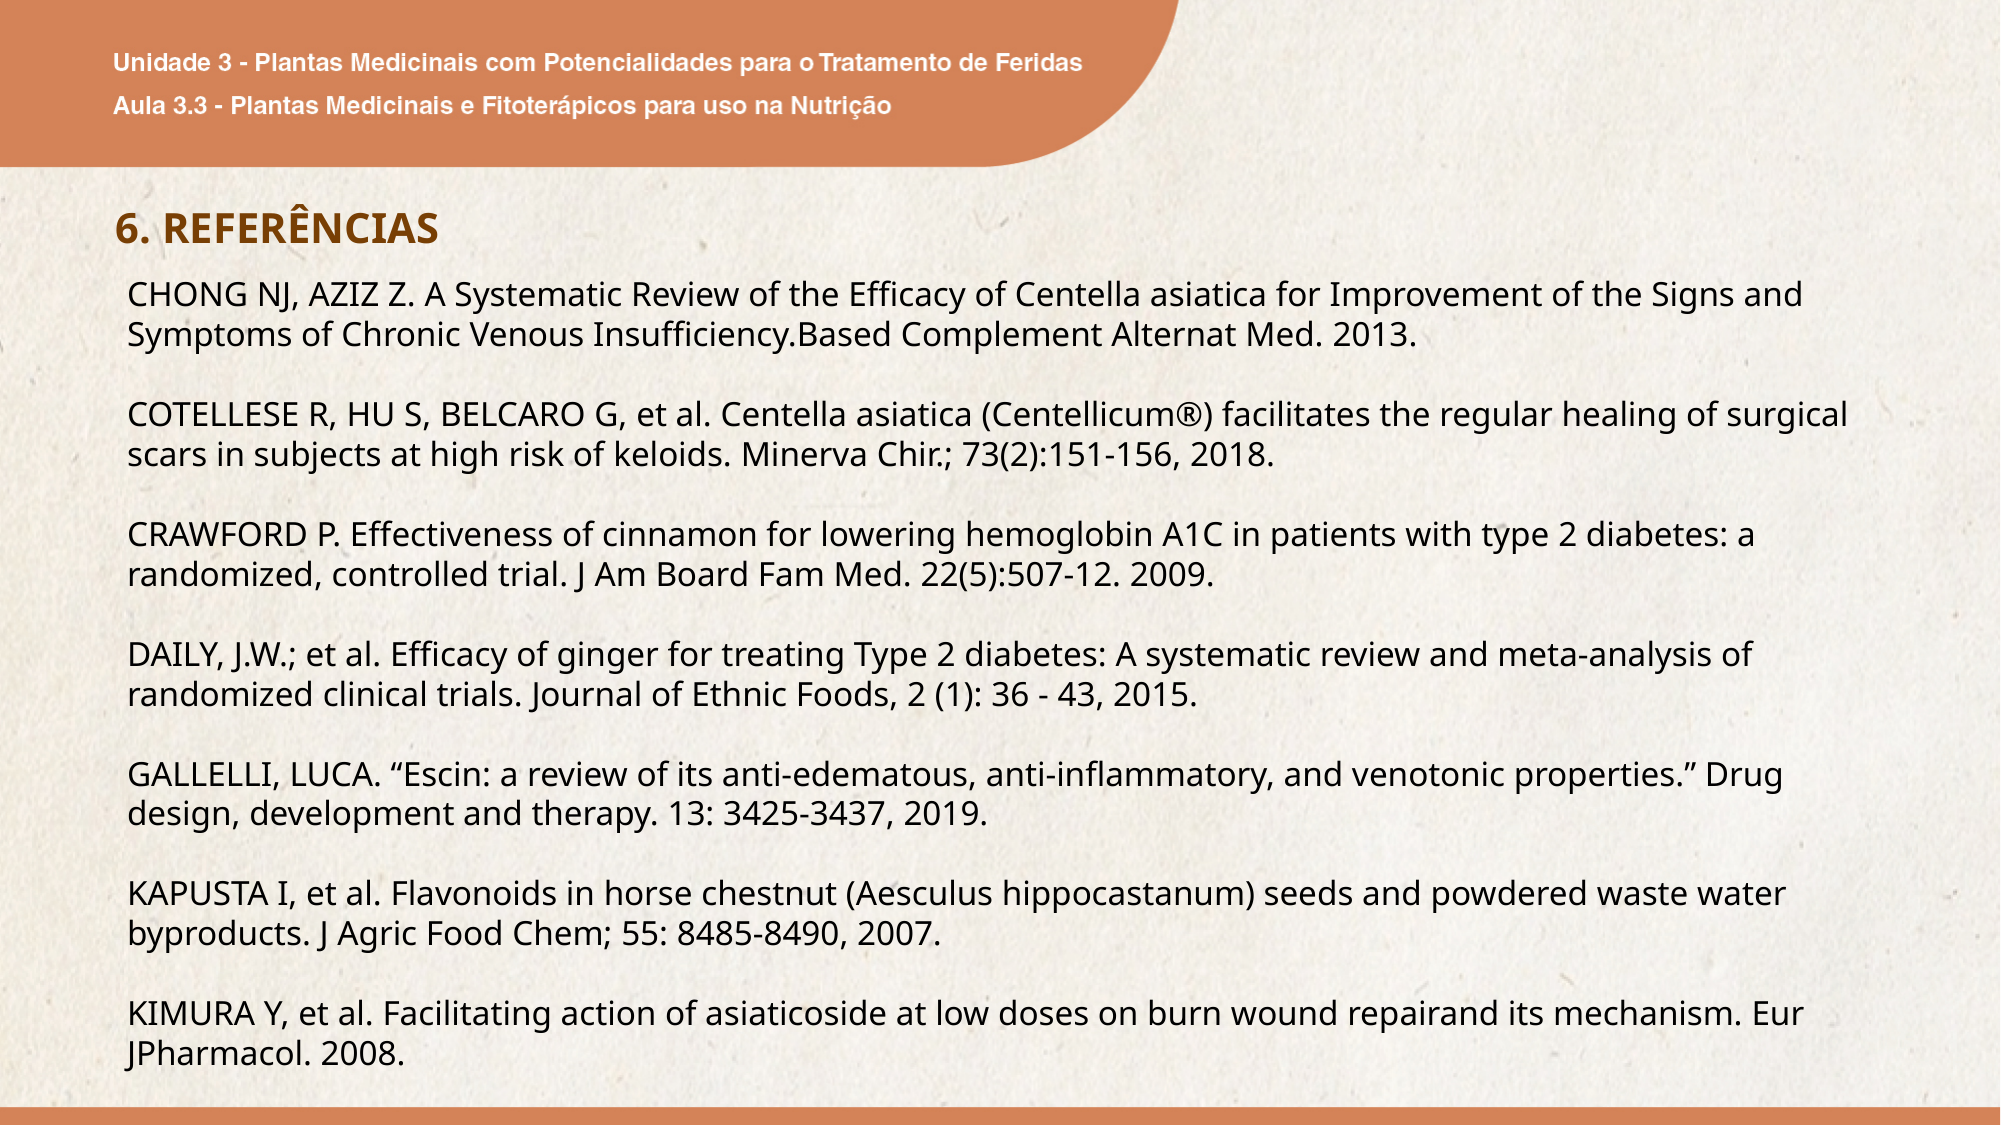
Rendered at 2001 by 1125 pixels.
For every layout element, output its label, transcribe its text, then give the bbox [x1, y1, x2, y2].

picture [0, 0, 2001, 1125]
text_box CHONG NJ, AZIZ Z. A Systematic Review of the Efficacy of Centella asiatica for Improvement of the Signs and Symptoms of Chronic Venous Insufficiency.Based Complement Alternat Med. 2013. COTELLESE R, HU S, BELCARO G, et al. Centella asiatica (Centellicum®) facilitates the regular healing of surgical scars in subjects at high risk of keloids. Minerva Chir.; 73(2):151-156, 2018. CRAWFORD P. Effectiveness of cinnamon for lowering hemoglobin A1C in patients with type 2 diabetes: a randomized, controlled trial. J Am Board Fam Med. 22(5):507-12. 2009. DAILY, J.W.; et al. Efficacy of ginger for treating Type 2 diabetes: A systematic review and meta-analysis of randomized clinical trials. Journal of Ethnic Foods, 2 (1): 36 - 43, 2015. GALLELLI, LUCA. “Escin: a review of its anti-edematous, anti-inflammatory, and venotonic properties.” Drug design, development and therapy. 13: 3425-3437, 2019. KAPUSTA I, et al. Flavonoids in horse chestnut (Aesculus hippocastanum) seeds and powdered waste water byproducts. J Agric Food Chem; 55: 8485-8490, 2007. KIMURA Y, et al. Facilitating action of asiaticoside at low doses on burn wound repairand its mechanism. Eur JPharmacol. 2008. [112, 266, 1884, 1080]
text_box 6. REFERÊNCIAS [100, 194, 533, 271]
